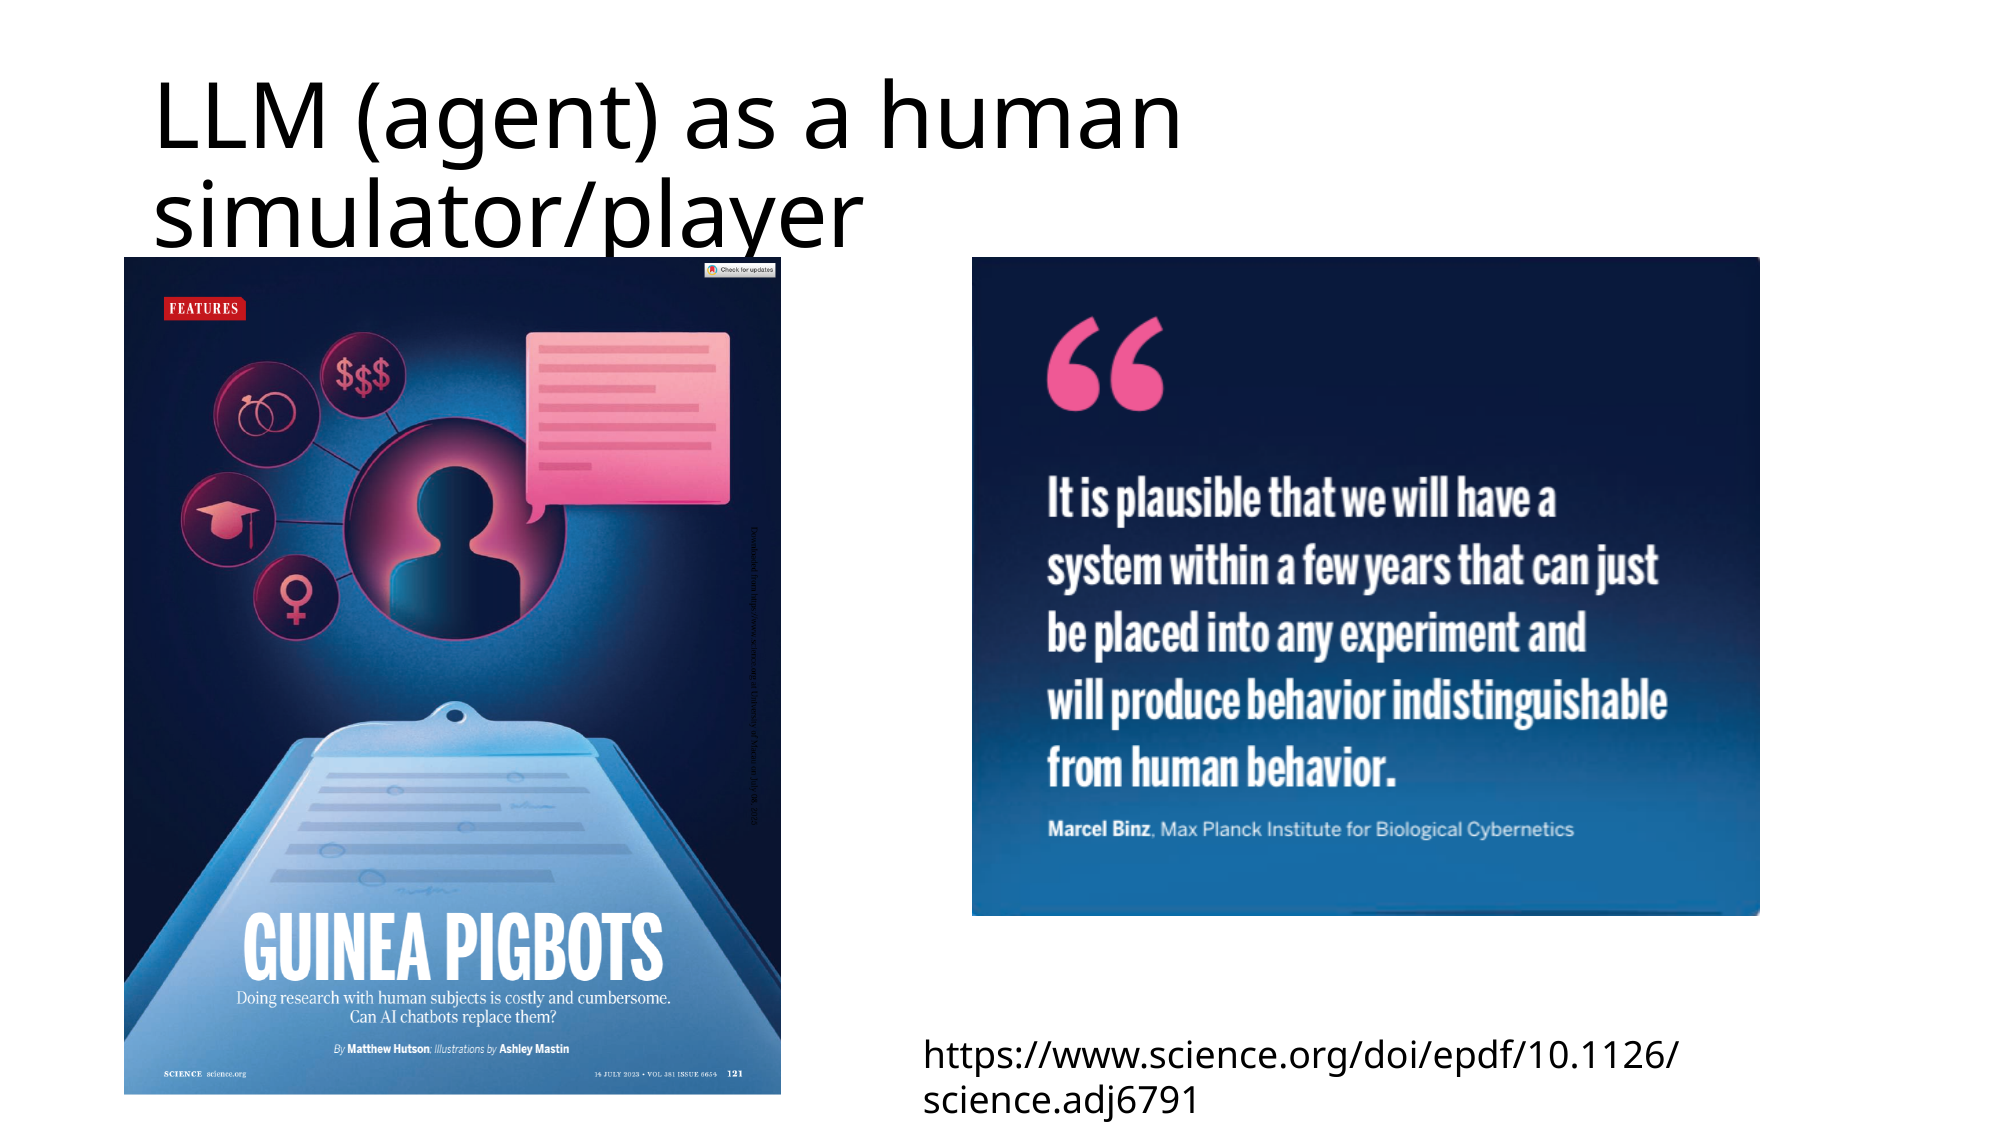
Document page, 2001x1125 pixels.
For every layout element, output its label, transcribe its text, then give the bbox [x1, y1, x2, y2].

title LLM (agent) as a human simulator/player [137, 59, 1863, 278]
text_box https://www.science.org/doi/epdf/10.1126/science.adj6791 [908, 1023, 1908, 1125]
picture [972, 257, 1761, 917]
picture [123, 257, 781, 1096]
